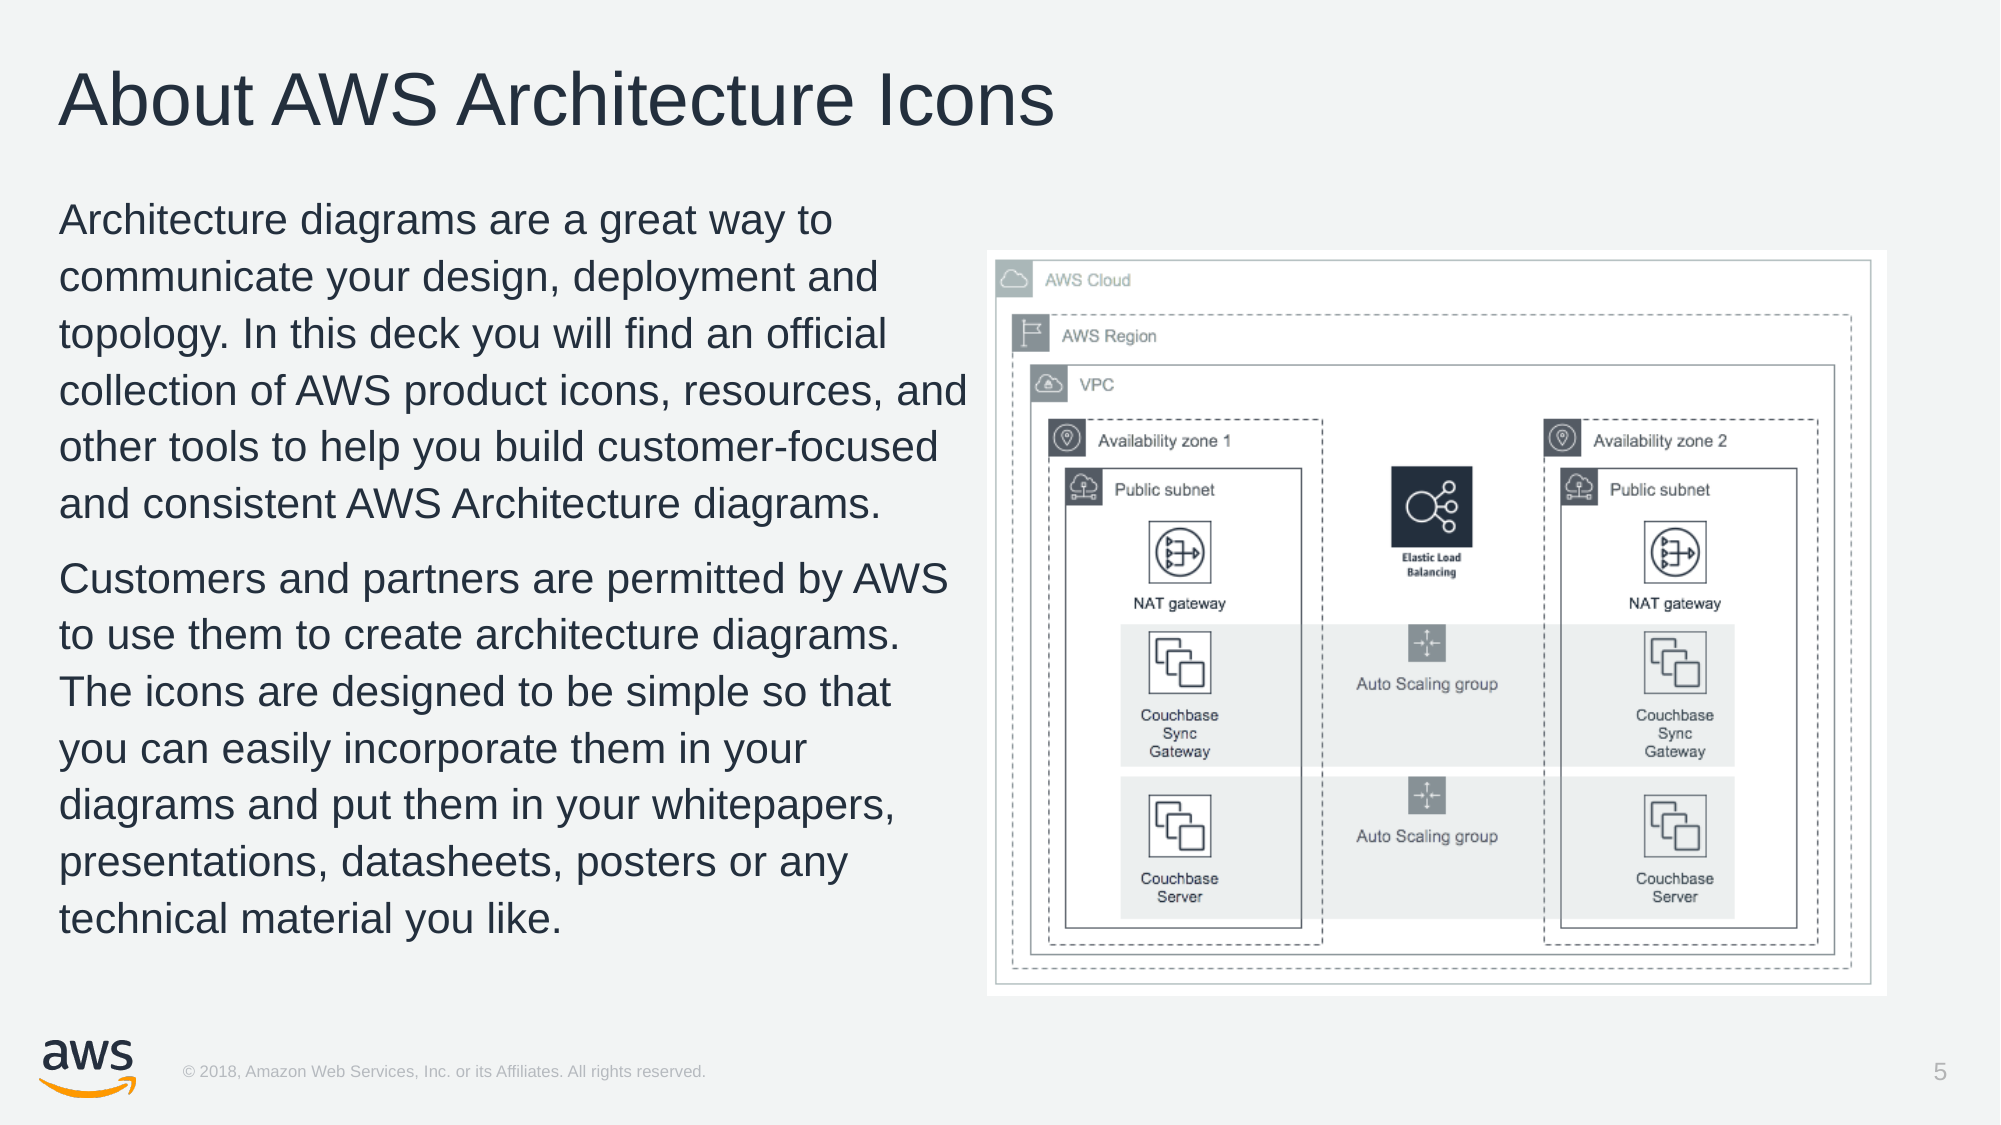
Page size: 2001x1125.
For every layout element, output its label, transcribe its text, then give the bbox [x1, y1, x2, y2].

picture [39, 1040, 136, 1098]
slide_number 5 [1512, 1040, 1963, 1101]
picture [987, 250, 1887, 996]
title About AWS Architecture Icons [43, 52, 1963, 150]
list Architecture diagrams are a great way to communicate your design, deployment and topology. In this deck you will find an official collection of AWS product icons, resources, and other tools to help you build customer-focused and consistent AWS Architecture diagrams. Customers and partners are permitted by AWS to use them to create architecture diagrams. The icons are designed to be simple so that you can easily incorporate them in your diagrams and put them in your whitepapers, presentations, datasheets, posters or any technical material you like. [43, 179, 988, 1014]
